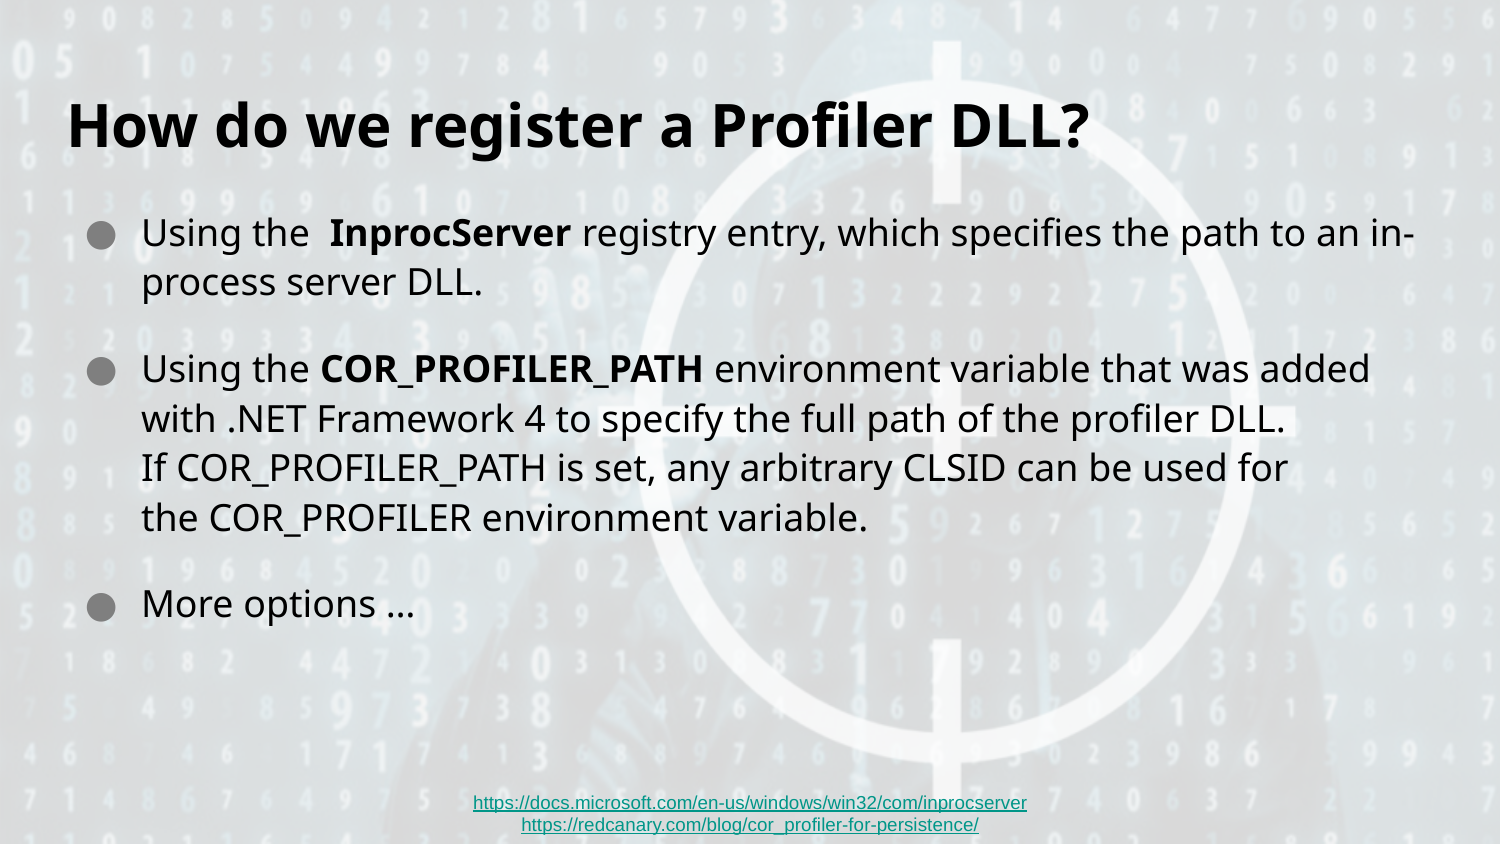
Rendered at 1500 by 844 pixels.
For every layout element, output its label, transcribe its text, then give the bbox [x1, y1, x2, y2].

title How do we register a Profiler DLL? [51, 72, 1449, 176]
list Using the InprocServer registry entry, which specifies the path to an in-process server DLL. Using the COR_PROFILER_PATH environment variable that was added with .NET Framework 4 to specify the full path of the profiler DLL. If COR_PROFILER_PATH is set, any arbitrary CLSID can be used for the COR_PROFILER environment variable. More options … [51, 189, 1449, 750]
text_box https://docs.microsoft.com/en-us/windows/win32/com/inprocserver https://redcanary.com/blog/cor_profiler-for-persistence/ [0, 783, 1500, 843]
